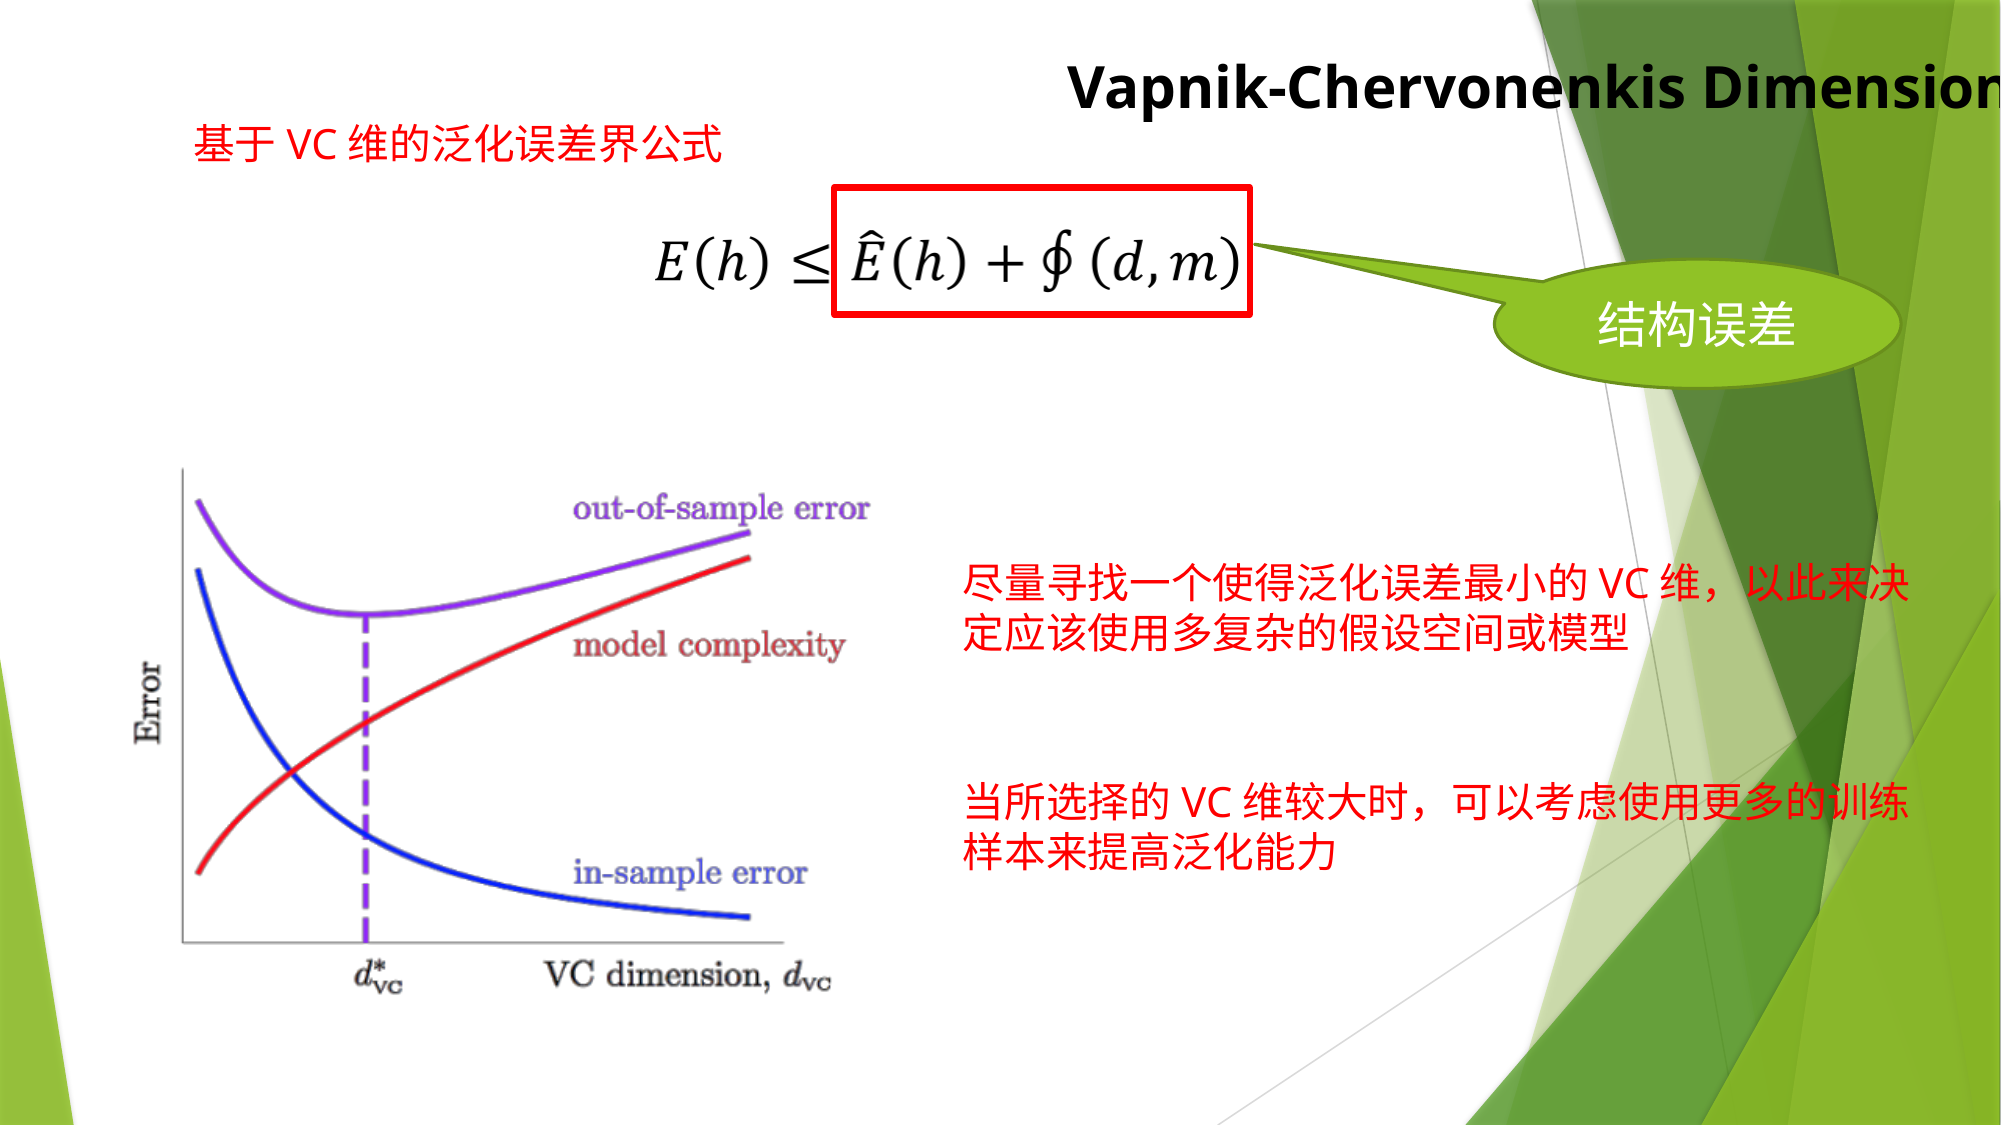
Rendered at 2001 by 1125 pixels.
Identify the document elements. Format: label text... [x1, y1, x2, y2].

text_box 尽量寻找一个使得泛化误差最小的VC维，以此来决定应该使用多复杂的假设空间或模型 [947, 549, 1948, 665]
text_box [176, 110, 1902, 390]
picture [111, 452, 894, 1006]
text_box 当所选择的VC维较大时，可以考虑使用更多的训练样本来提高泛化能力 [947, 768, 1948, 884]
text_box Vapnik-Chervonenkis Dimension [1052, 42, 2000, 128]
